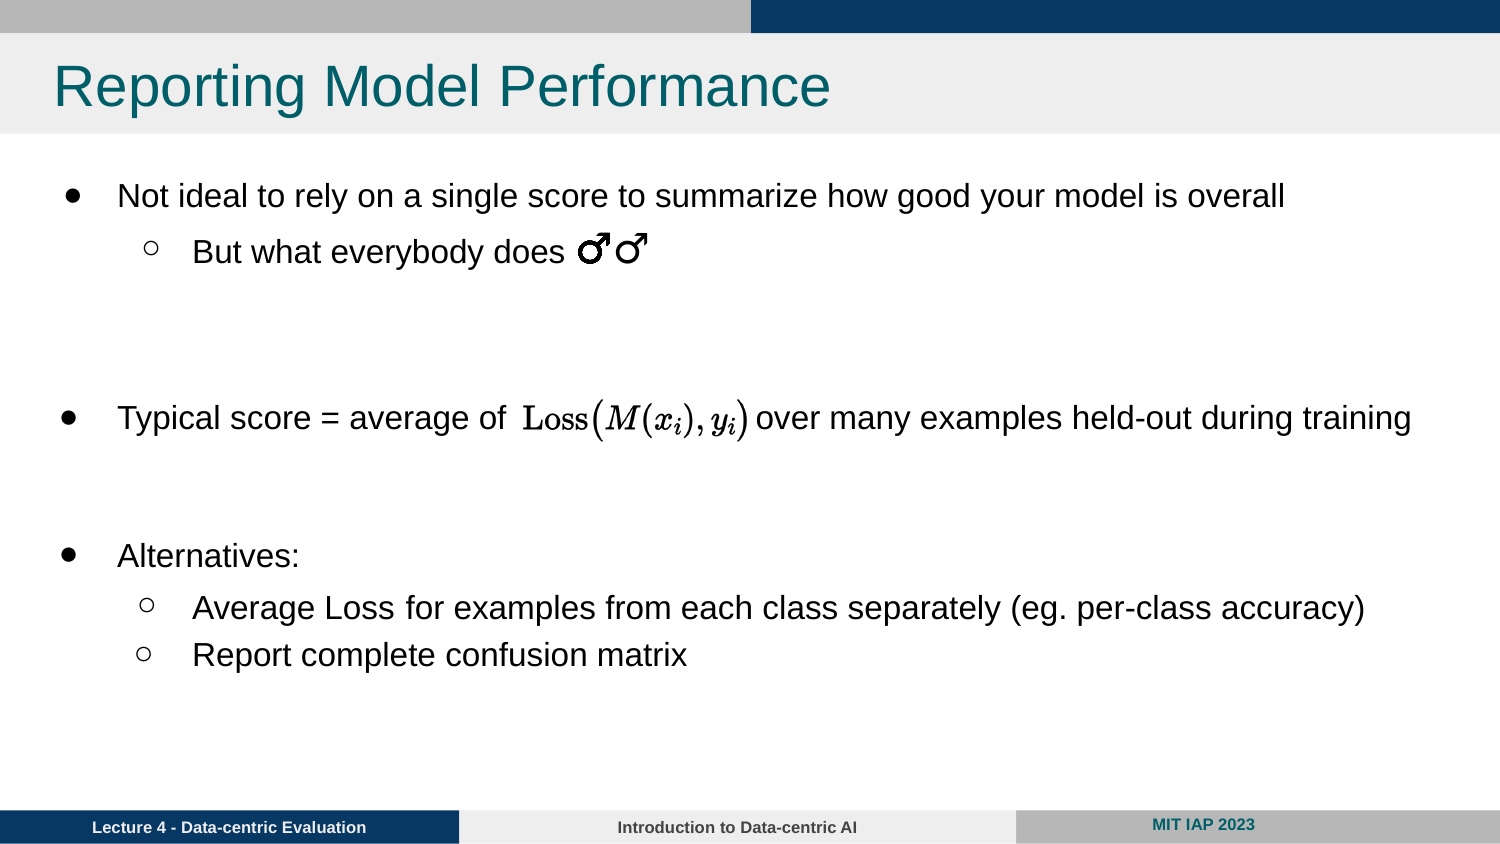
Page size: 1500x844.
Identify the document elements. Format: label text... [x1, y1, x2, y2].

list Not ideal to rely on a single score to summarize how good your model is overall But what everybody does 🤷‍♂️ Typical score = average of over many examples held-out during training Alternatives: Average Loss for examples from each class separately (eg. per-class accuracy) Report complete confusion matrix [26, 153, 1464, 649]
picture [516, 398, 752, 445]
title Reporting Model Performance [38, 33, 1437, 134]
